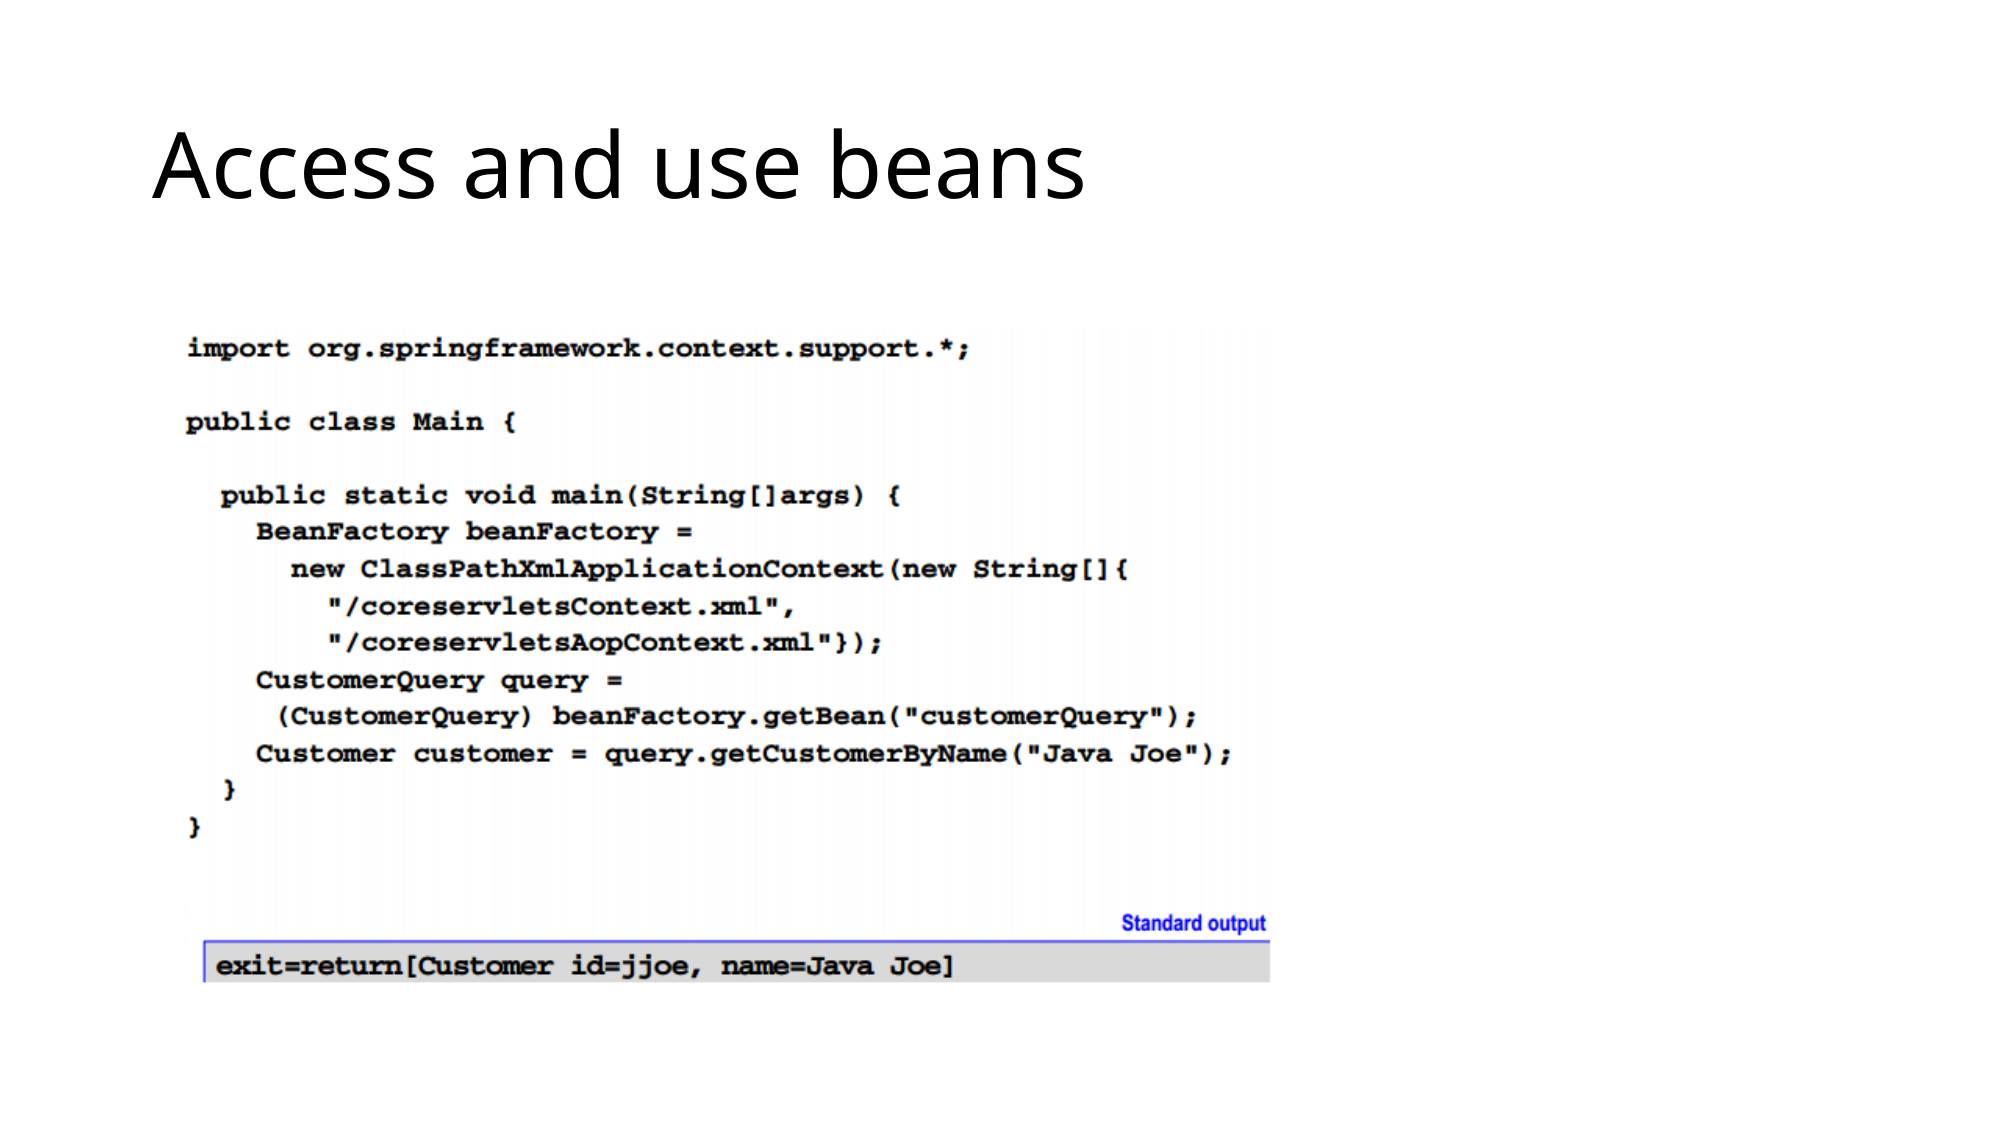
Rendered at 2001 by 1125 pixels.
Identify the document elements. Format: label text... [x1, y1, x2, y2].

picture [184, 327, 1275, 1006]
title Access and use beans [137, 59, 1863, 278]
